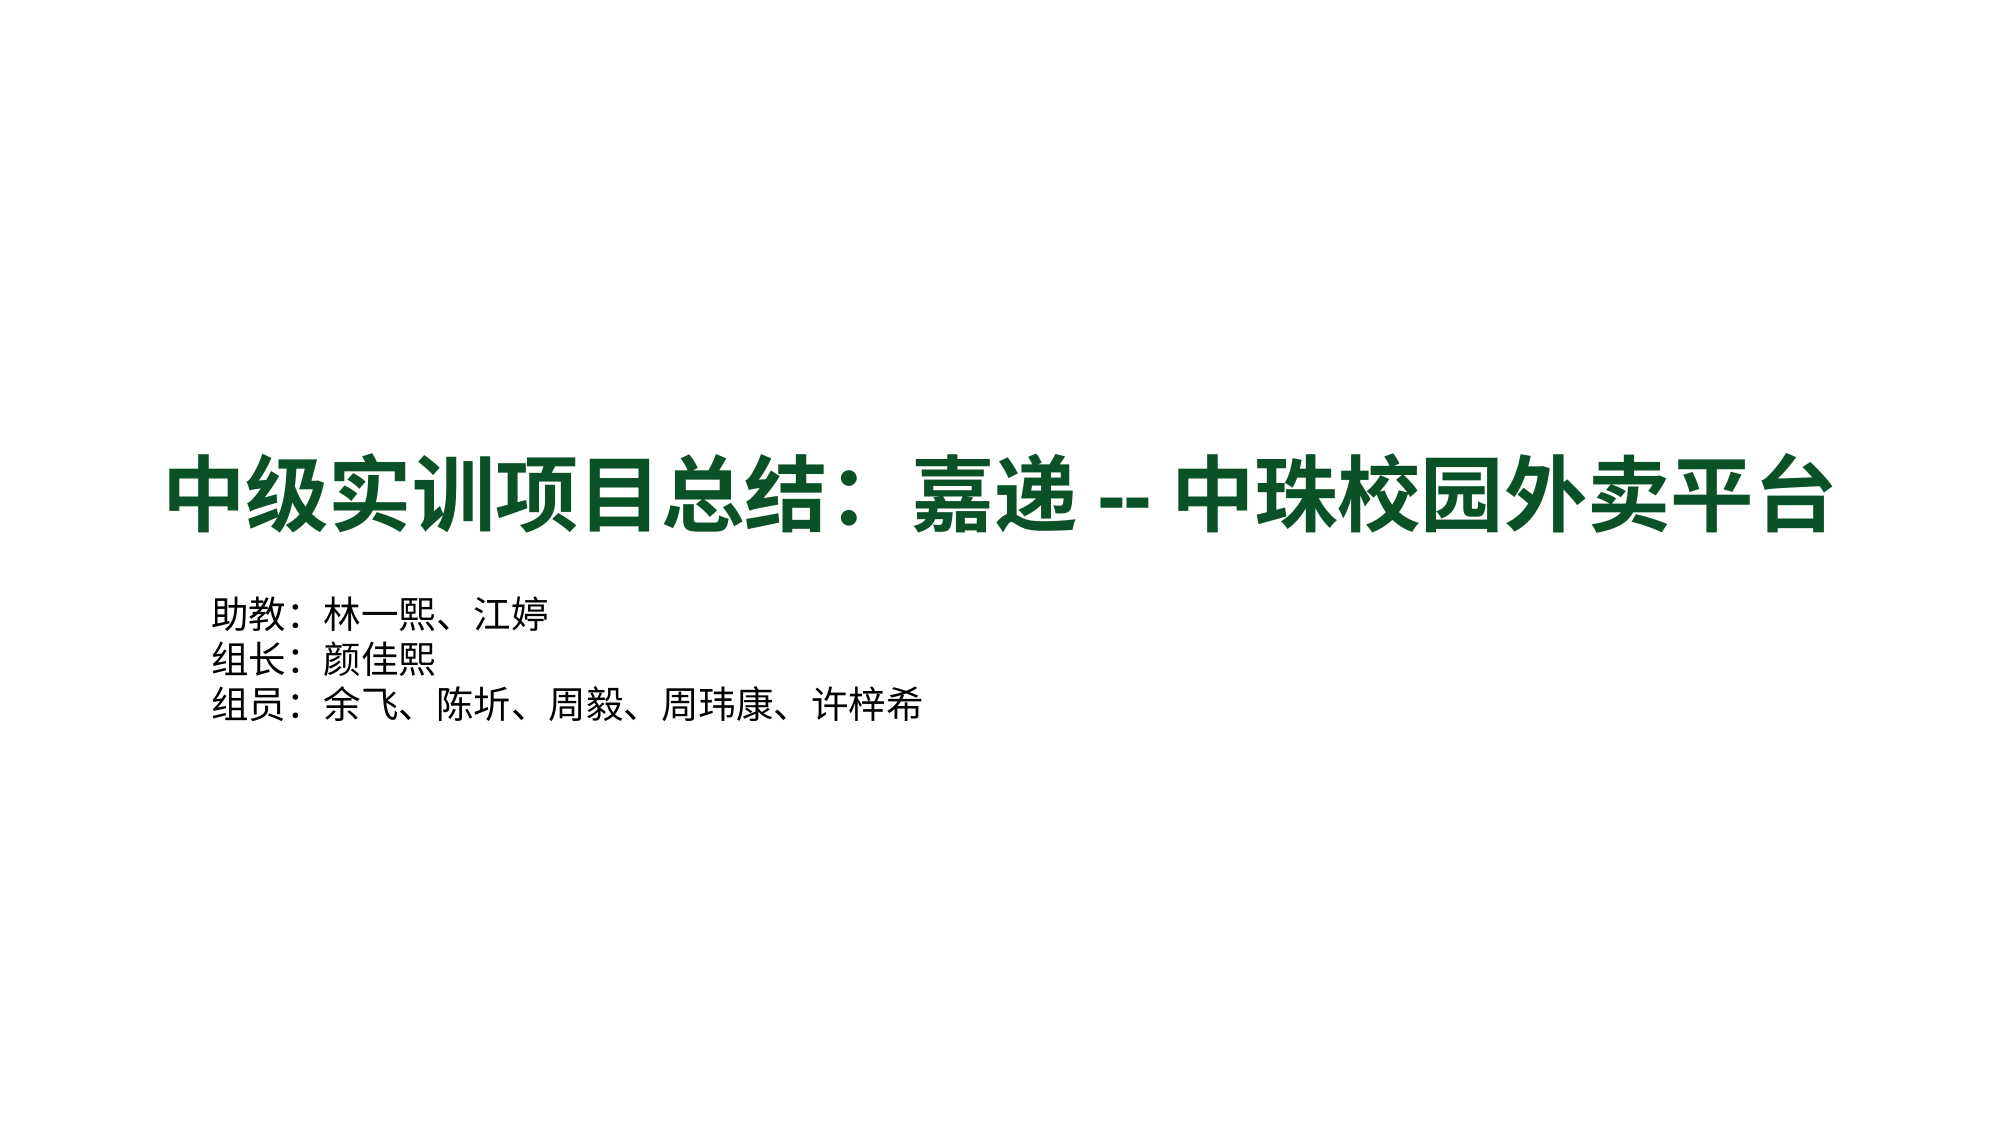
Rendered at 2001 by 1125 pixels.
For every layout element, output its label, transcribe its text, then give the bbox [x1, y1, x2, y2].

text_box 中级实训项目总结：嘉递--中珠校园外卖平台 [16, 385, 1984, 550]
subtitle 助教：林一熙、江婷 组长：颜佳熙 组员：余飞、陈圻、周毅、周玮康、许梓希 [196, 584, 1805, 826]
